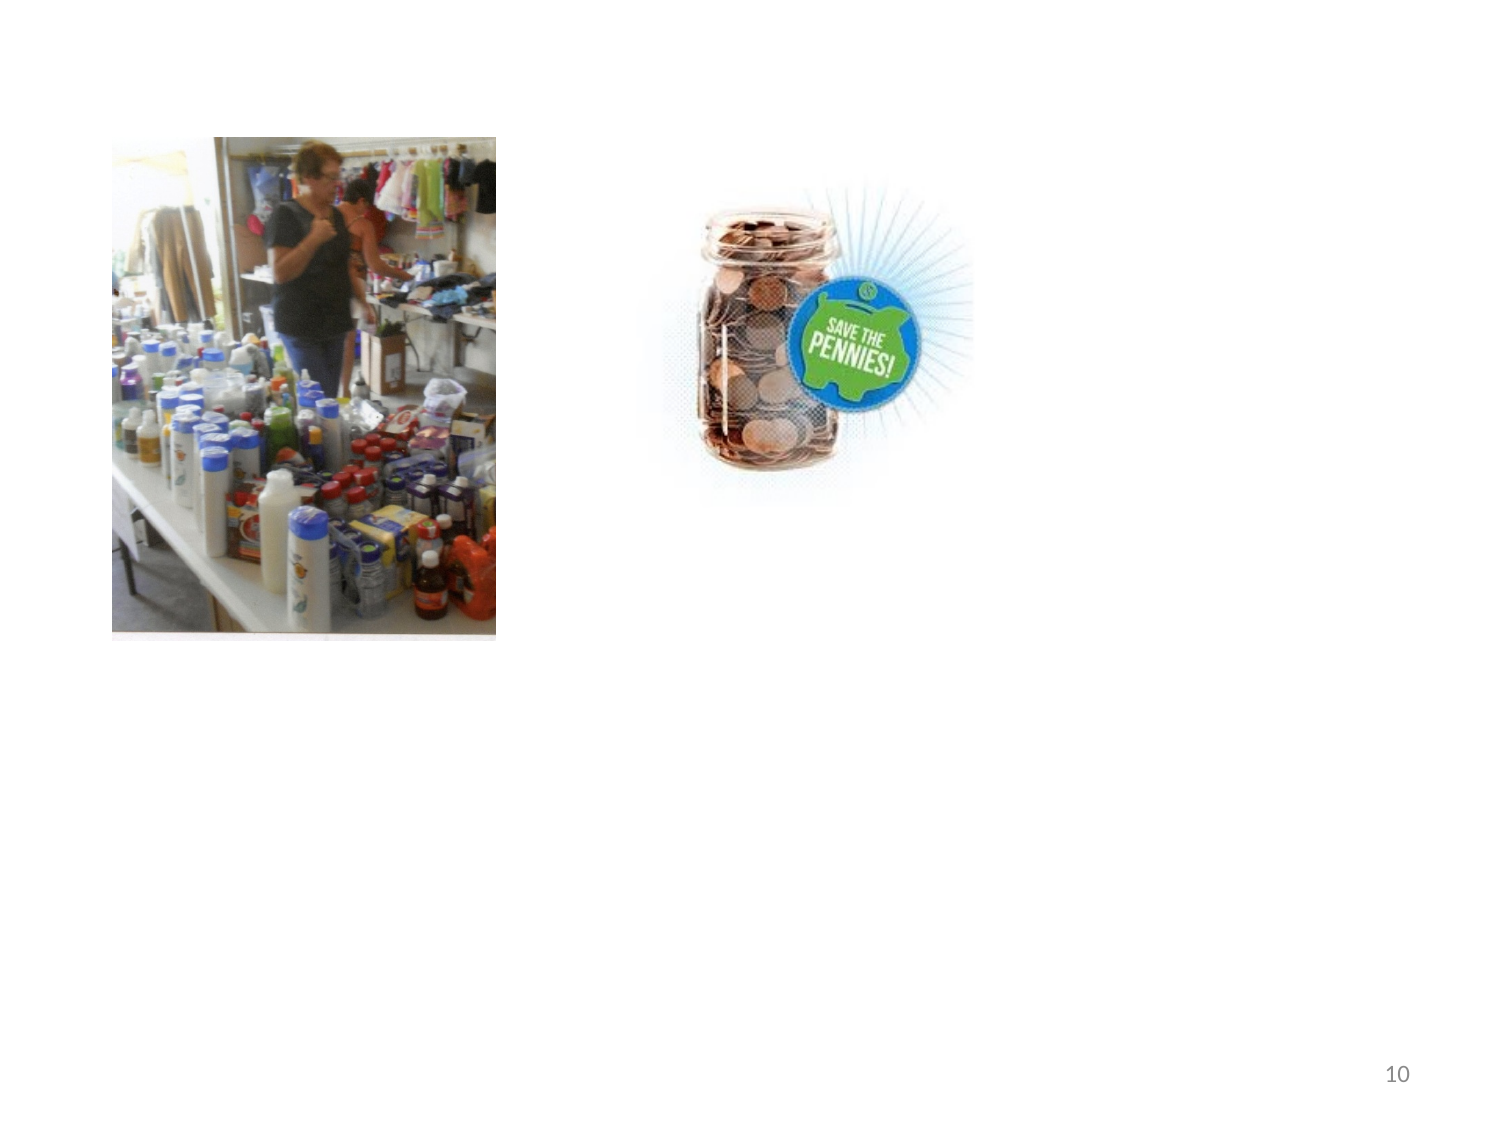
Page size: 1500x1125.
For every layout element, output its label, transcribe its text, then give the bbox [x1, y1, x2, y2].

picture [612, 162, 976, 509]
slide_number 10 [1074, 1042, 1425, 1103]
picture [112, 137, 496, 641]
